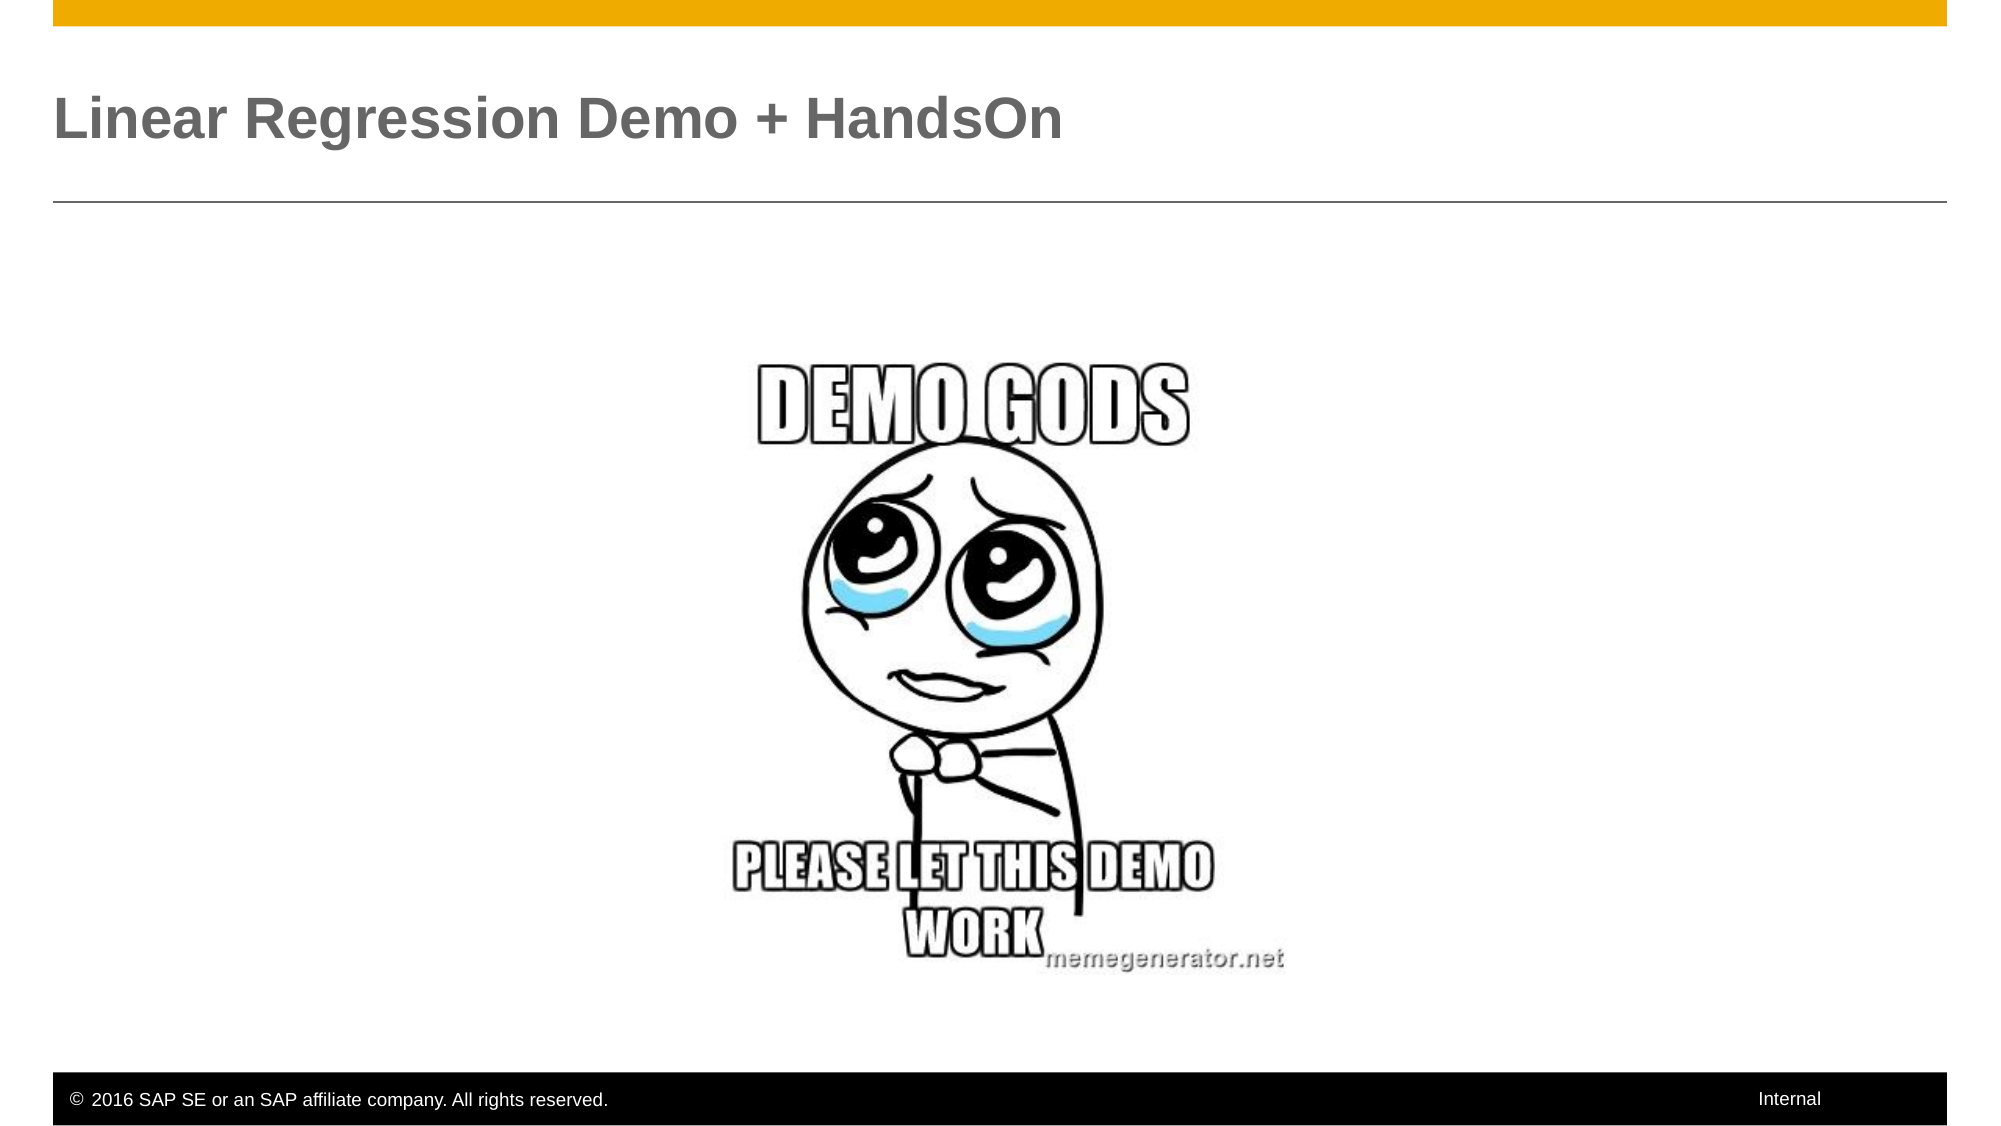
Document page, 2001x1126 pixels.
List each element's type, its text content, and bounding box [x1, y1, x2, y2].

picture [661, 349, 1287, 975]
title Linear Regression Demo + HandsOn [53, 53, 1947, 178]
